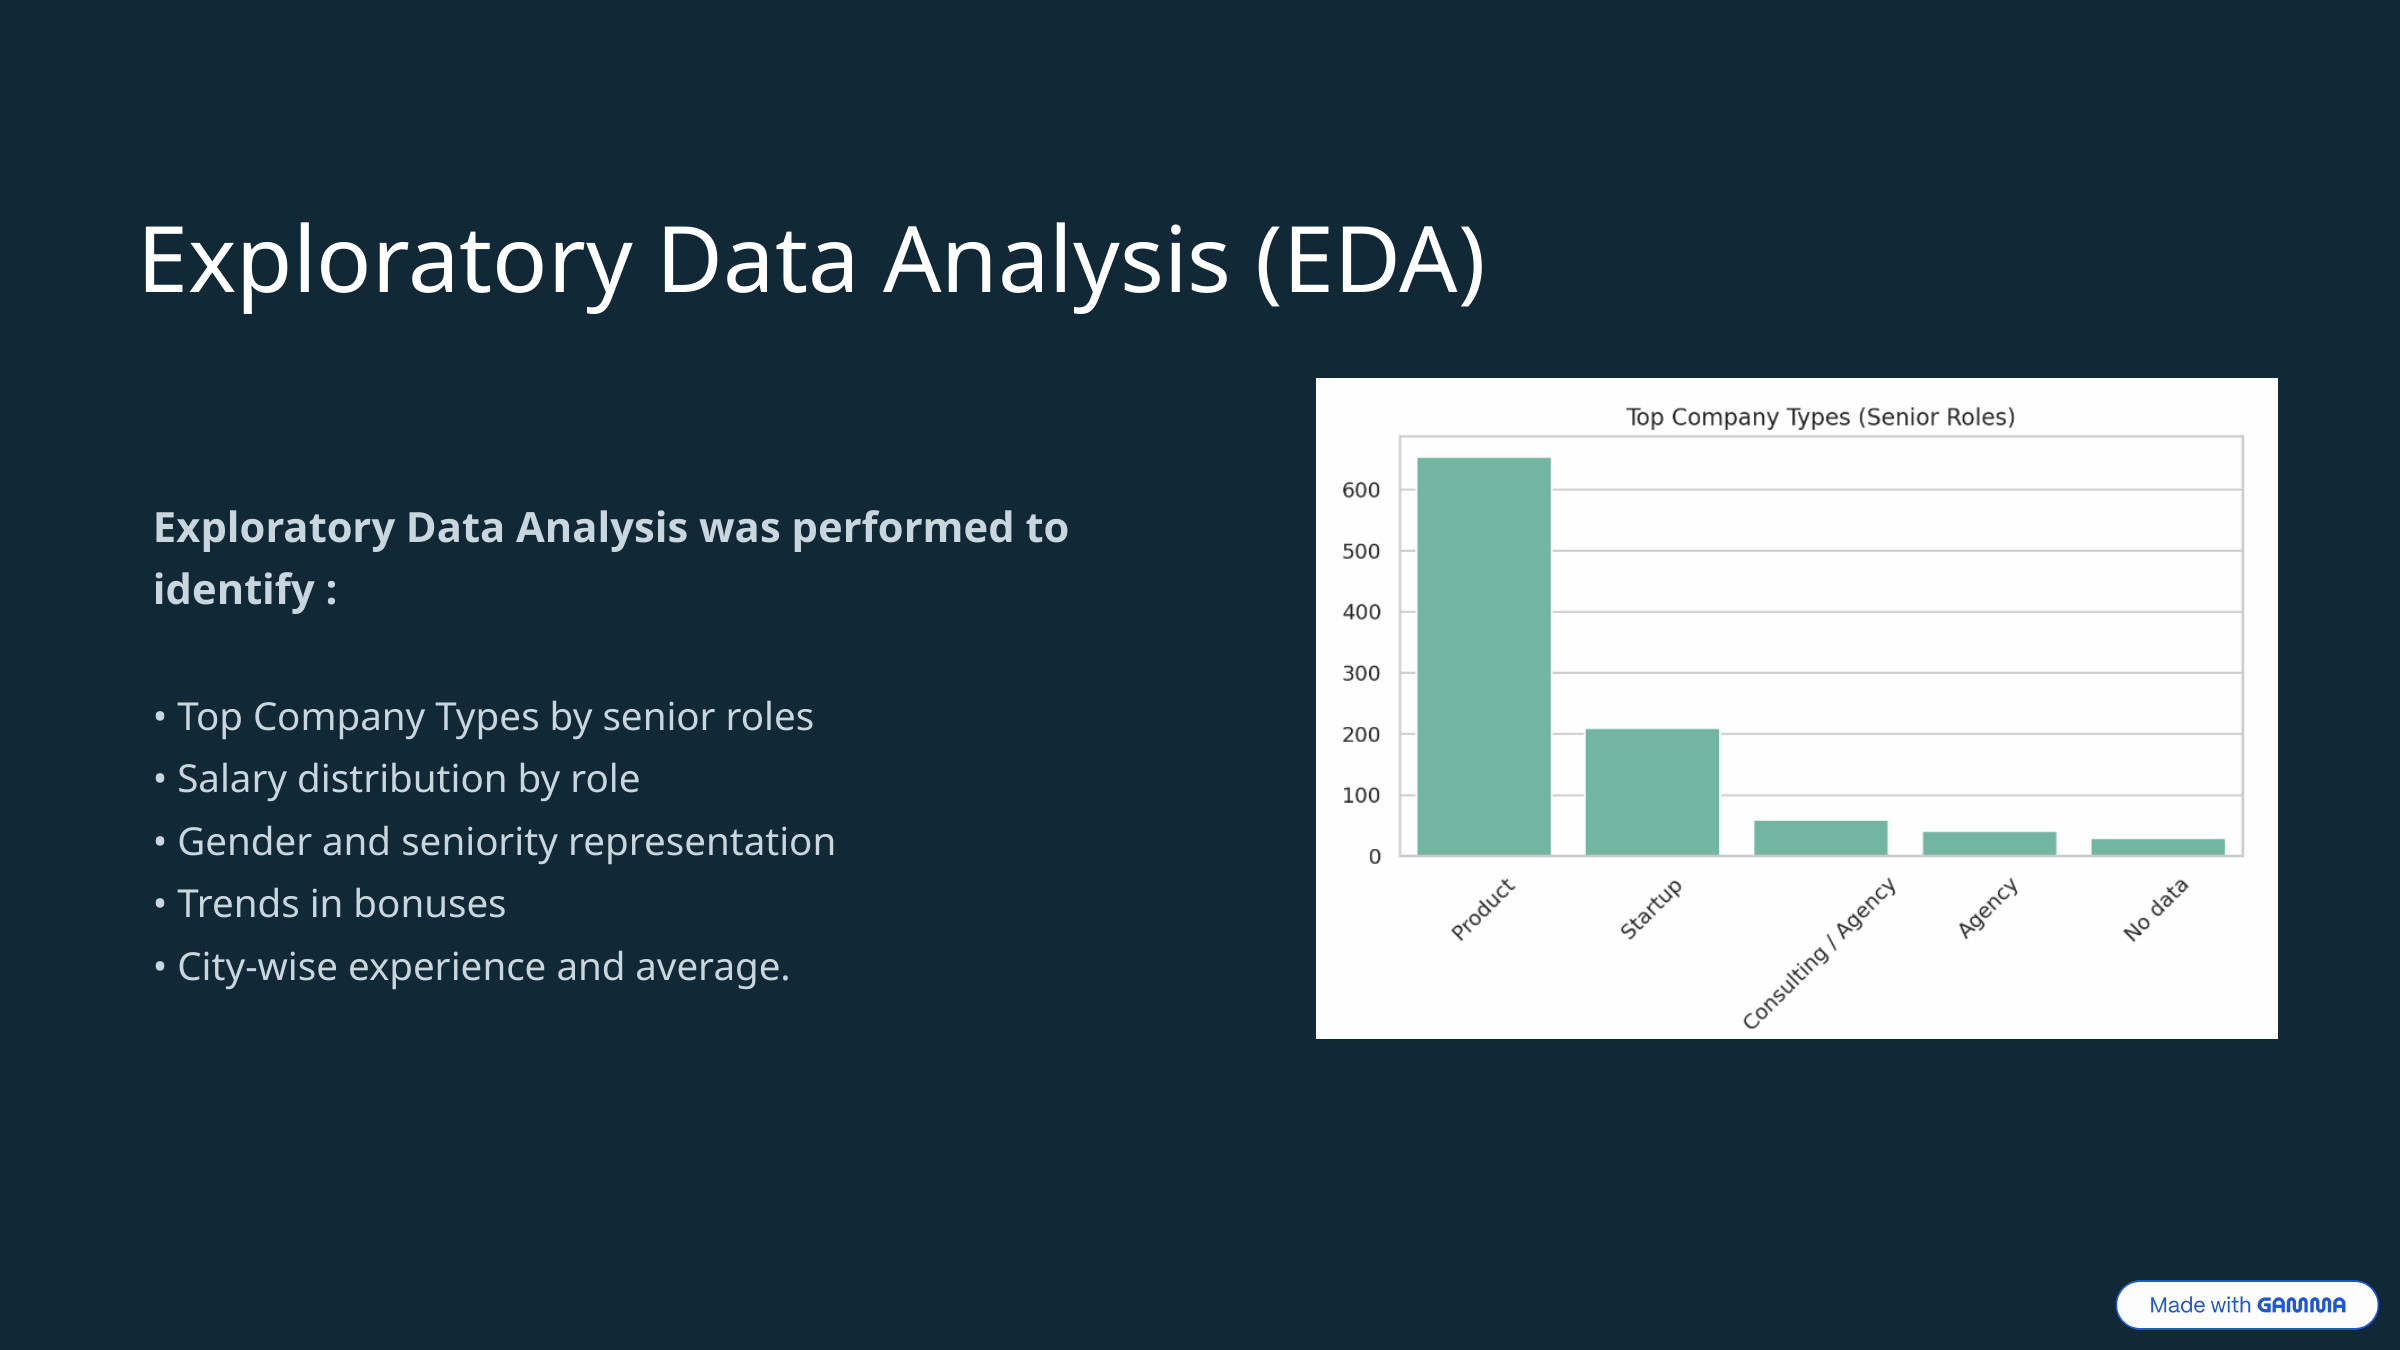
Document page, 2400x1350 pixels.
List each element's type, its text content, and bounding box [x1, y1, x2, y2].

text_box Exploratory Data Analysis was performed to identify : • Top Company Types by senior roles • Salary distribution by role • Gender and seniority representation • Trends in bonuses • City-wise experience and average. [153, 487, 1168, 930]
text_box Exploratory Data Analysis (EDA) [137, 196, 1074, 312]
picture [1315, 378, 2278, 1039]
picture [2106, 1271, 2389, 1339]
